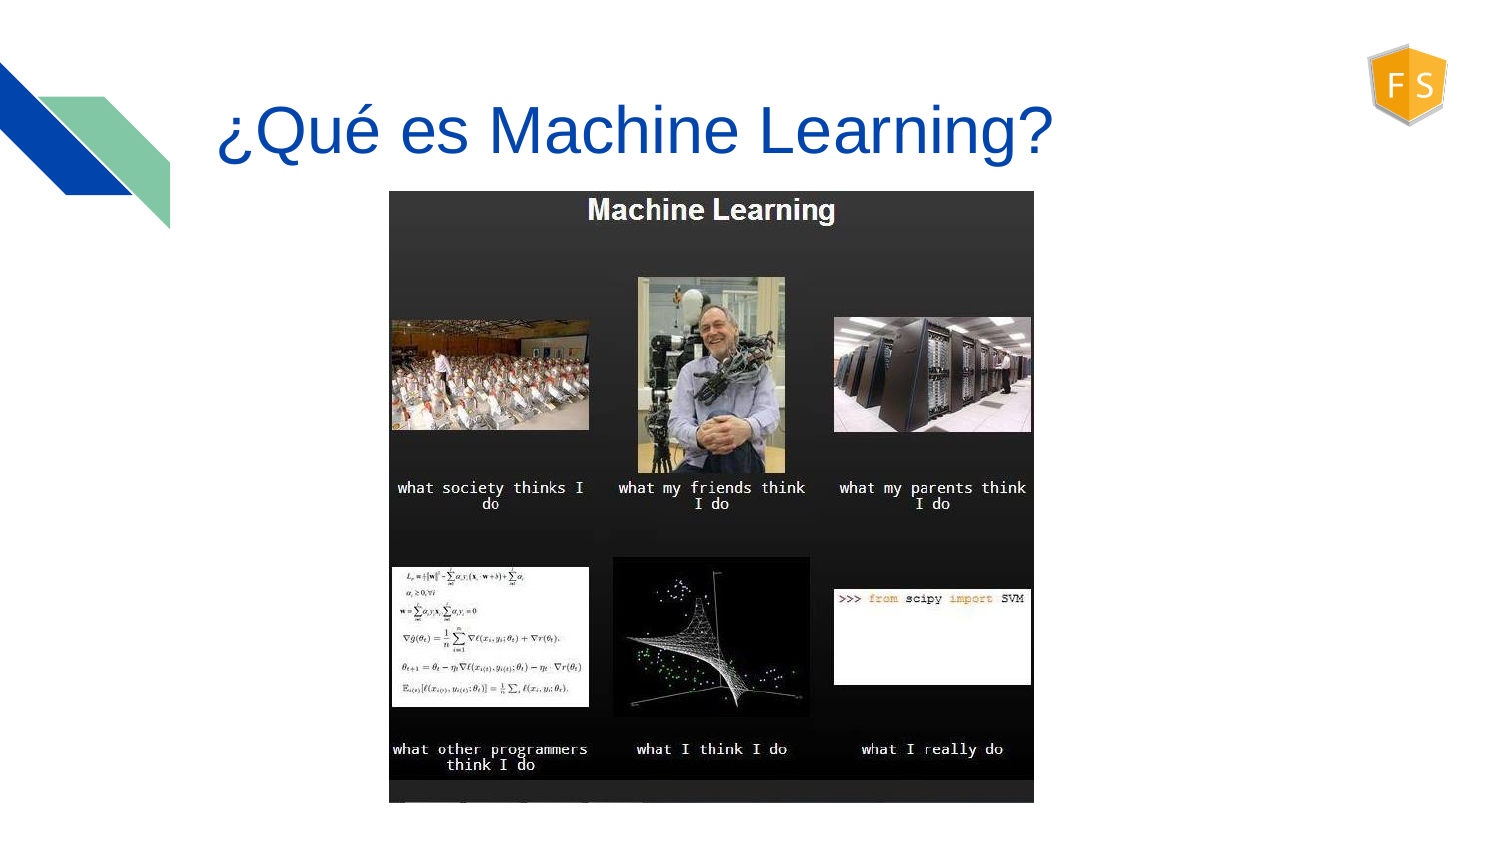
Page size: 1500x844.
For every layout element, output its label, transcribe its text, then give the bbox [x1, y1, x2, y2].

picture [389, 191, 1034, 803]
picture [1367, 43, 1448, 128]
text_box ¿Qué es Machine Learning? [199, 78, 1071, 174]
